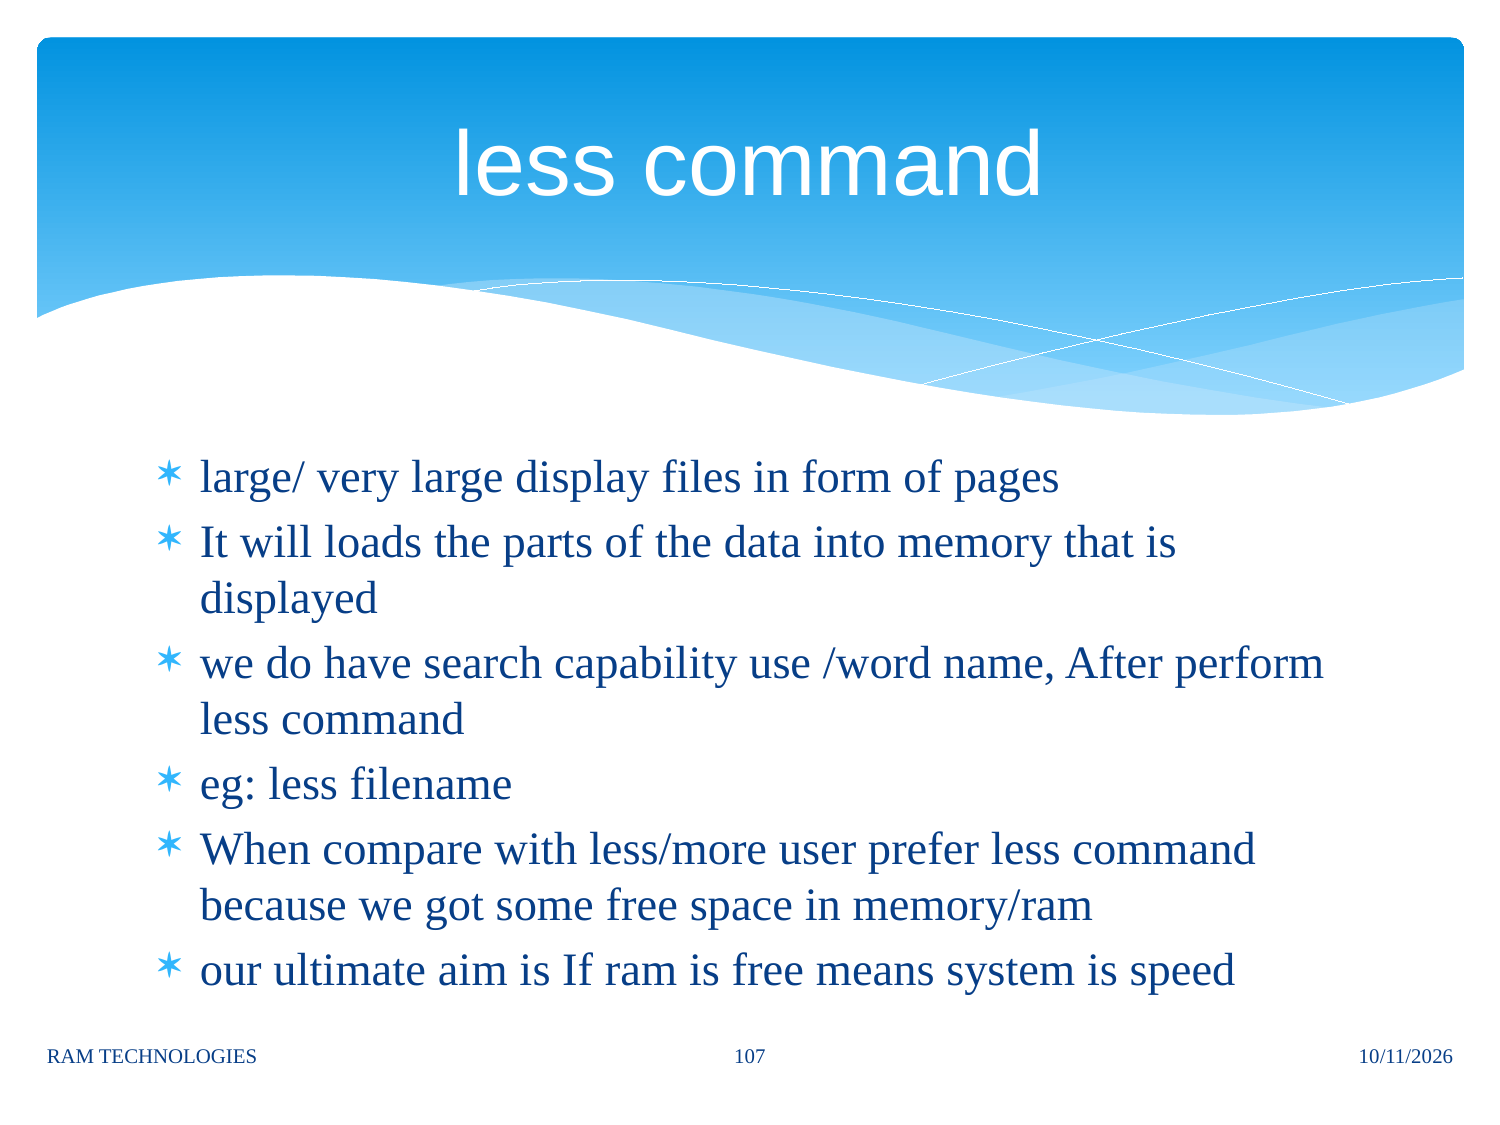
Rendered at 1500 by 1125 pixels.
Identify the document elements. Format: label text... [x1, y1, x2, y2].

footer RAM TECHNOLOGIES [31, 1025, 653, 1086]
slide_number 107 [654, 1025, 846, 1086]
list large/ very large display files in form of pages It will loads the parts of the data into memory that is displayed we do have search capability use /word name, After perform less command eg: less filename When compare with less/more user prefer less command because we got some free space in memory/ram our ultimate aim is If ram is free means system is speed [143, 438, 1359, 1005]
title less command [75, 55, 1425, 261]
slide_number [847, 1025, 1469, 1086]
